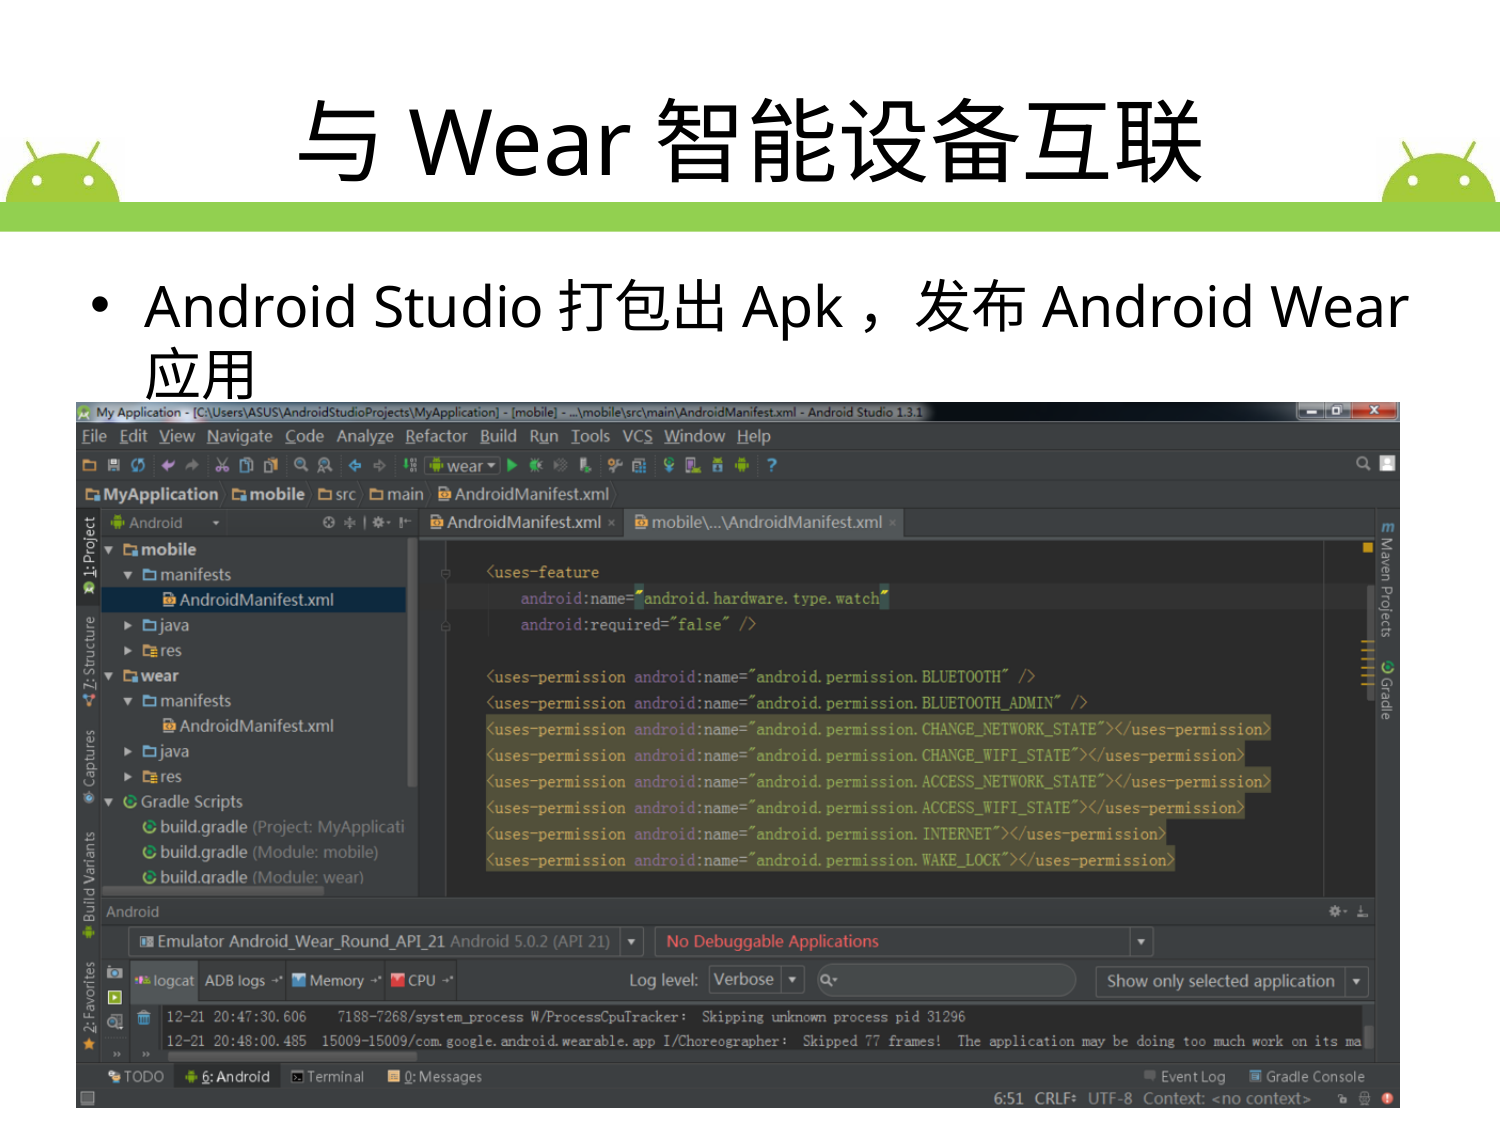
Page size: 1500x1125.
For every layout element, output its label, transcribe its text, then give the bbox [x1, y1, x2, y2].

picture [76, 401, 1401, 1108]
list Android Studio打包出Apk，发布Android Wear应用 在wear的AndroidManifest.xml中添加蓝牙和网络权限 在mobile的AndroidManifest.xml中添加蓝牙和网络权限以及： 打包APK [75, 262, 1425, 1005]
picture [0, 137, 75, 202]
picture [1425, 137, 1500, 202]
title 与Wear智能设备互联 [75, 45, 1425, 233]
